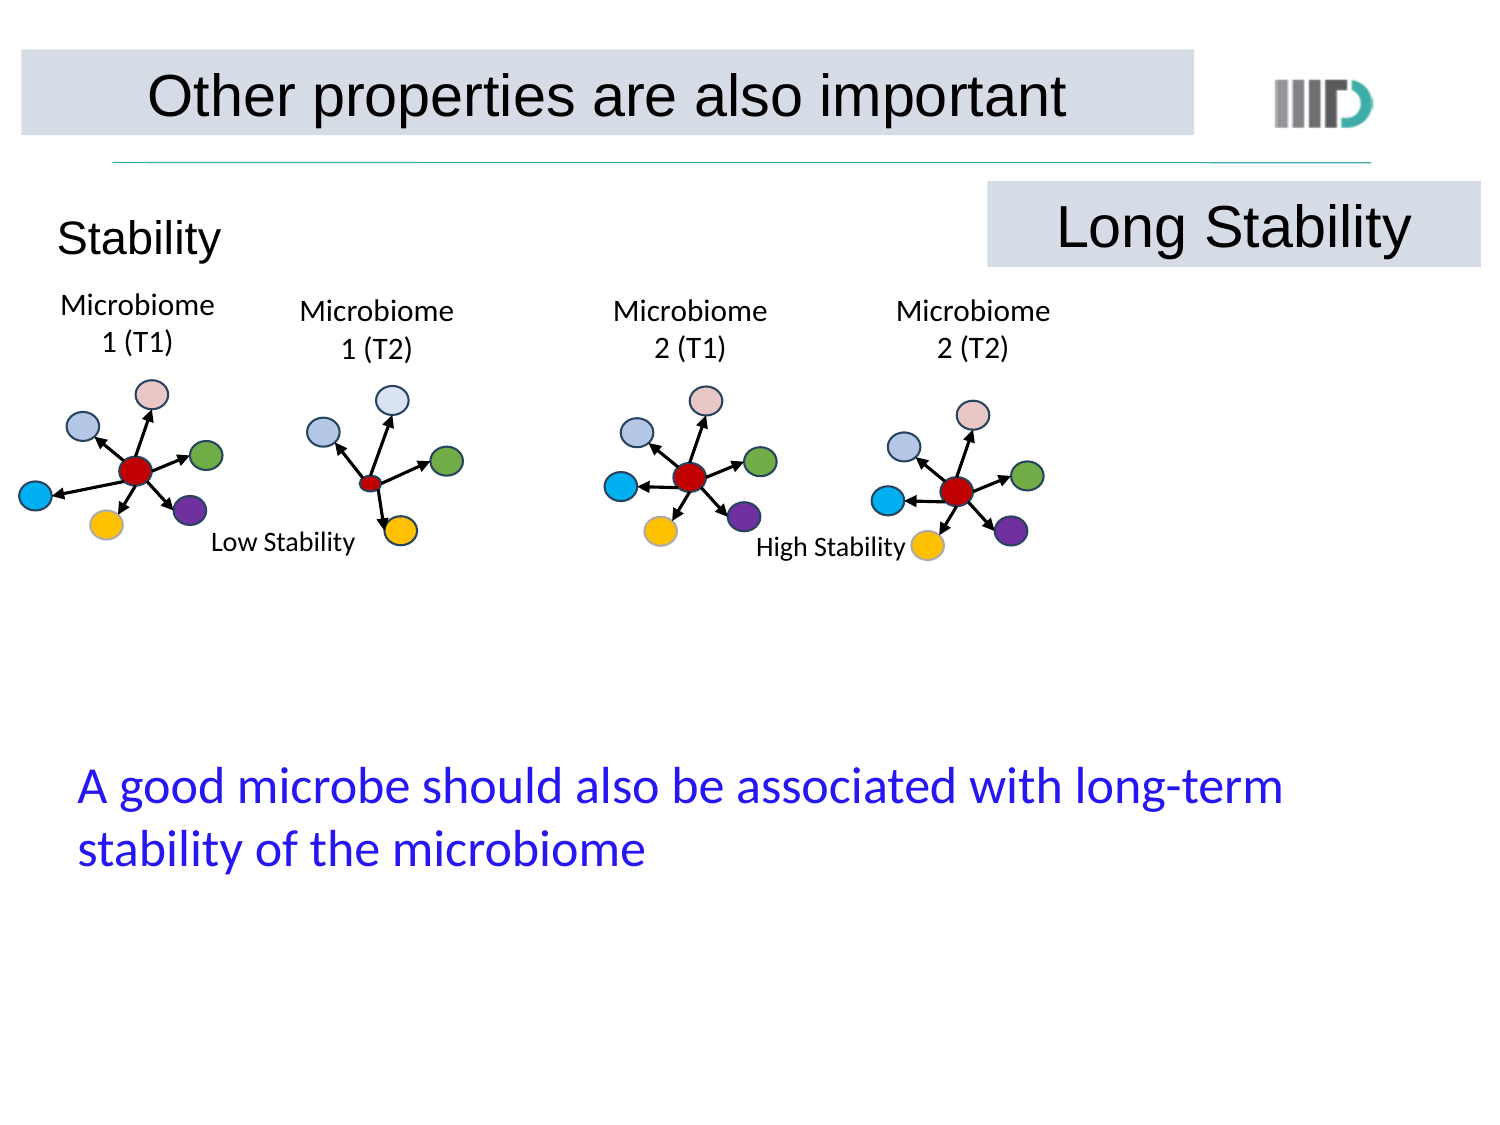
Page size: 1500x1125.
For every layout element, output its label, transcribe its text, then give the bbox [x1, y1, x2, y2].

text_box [592, 282, 1072, 571]
picture [1256, 67, 1388, 141]
text_box A good microbe should also be associated with long-term stability of the microbiome [62, 744, 1324, 885]
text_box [19, 200, 475, 566]
text_box Other properties are also important [21, 49, 1195, 136]
text_box Long Stability [987, 181, 1481, 267]
